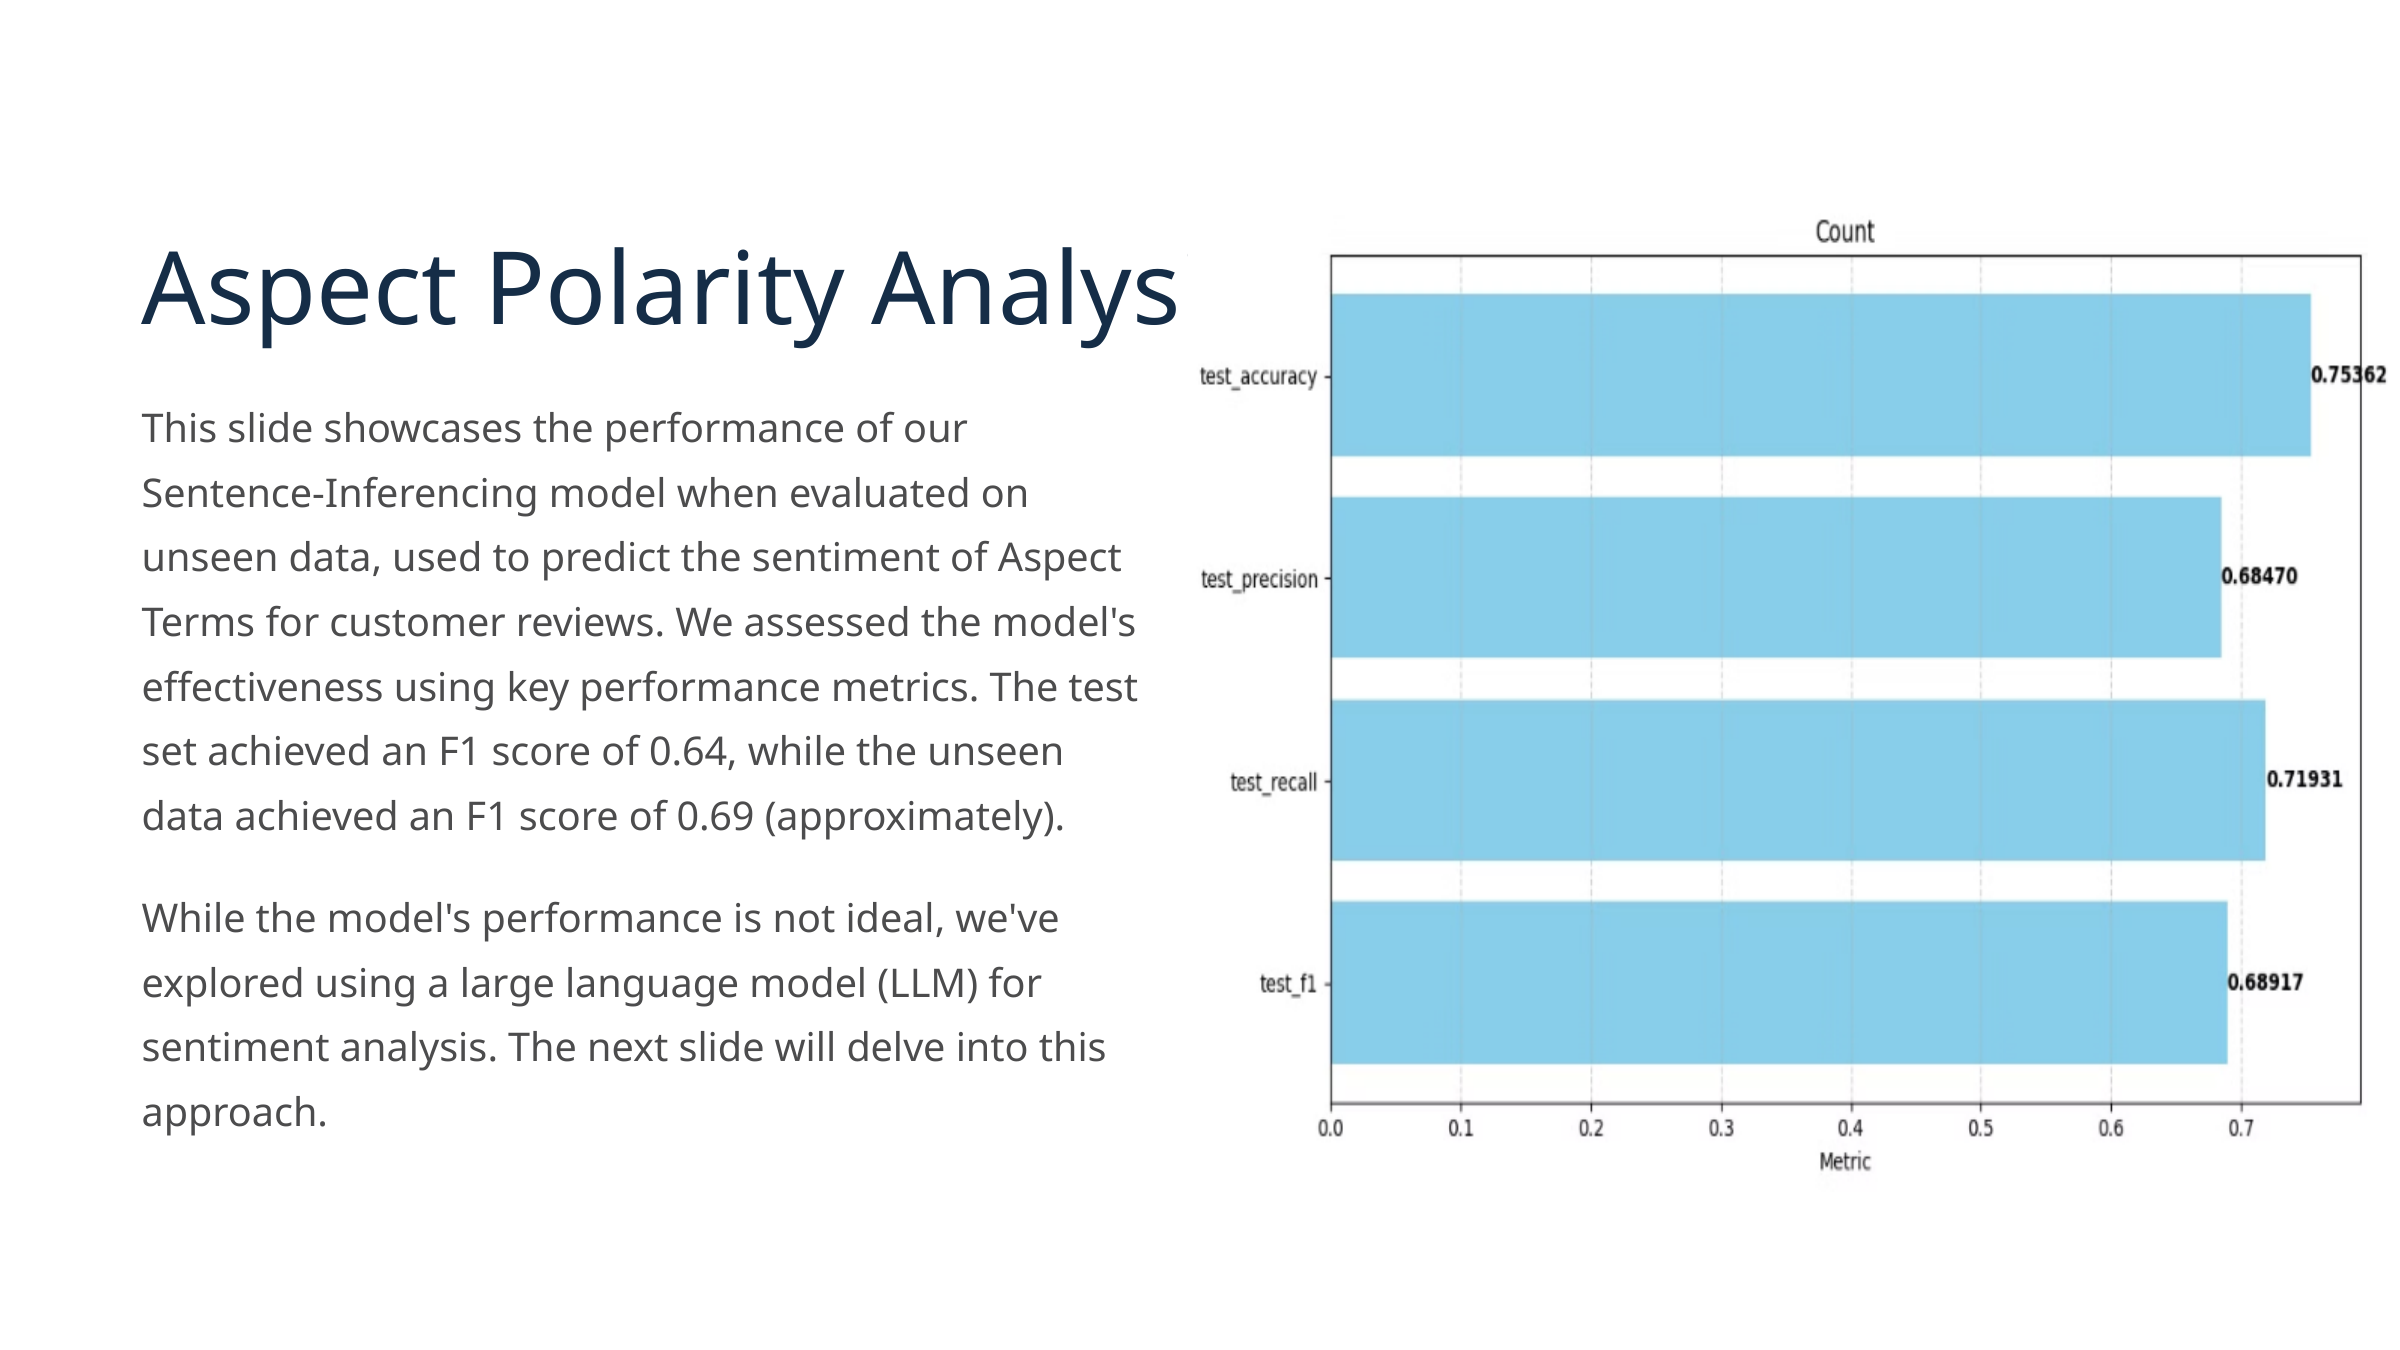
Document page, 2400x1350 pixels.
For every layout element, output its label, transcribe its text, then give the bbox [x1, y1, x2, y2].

text_box This slide showcases the performance of our Sentence-Inferencing model when evaluated on unseen data, used to predict the sentiment of Aspect Terms for customer reviews. We assessed the model's effectiveness using key performance metrics. The test set achieved an F1 score of 0.64, while the unseen data achieved an F1 score of 0.69 (approximately). [141, 385, 1151, 840]
text_box While the model's performance is not ideal, we've explored using a large language model (LLM) for sentiment analysis. The next slide will delve into this approach. [141, 875, 1151, 1136]
picture [1188, 202, 2400, 1192]
text_box Aspect Polarity Analysis [141, 218, 1151, 346]
